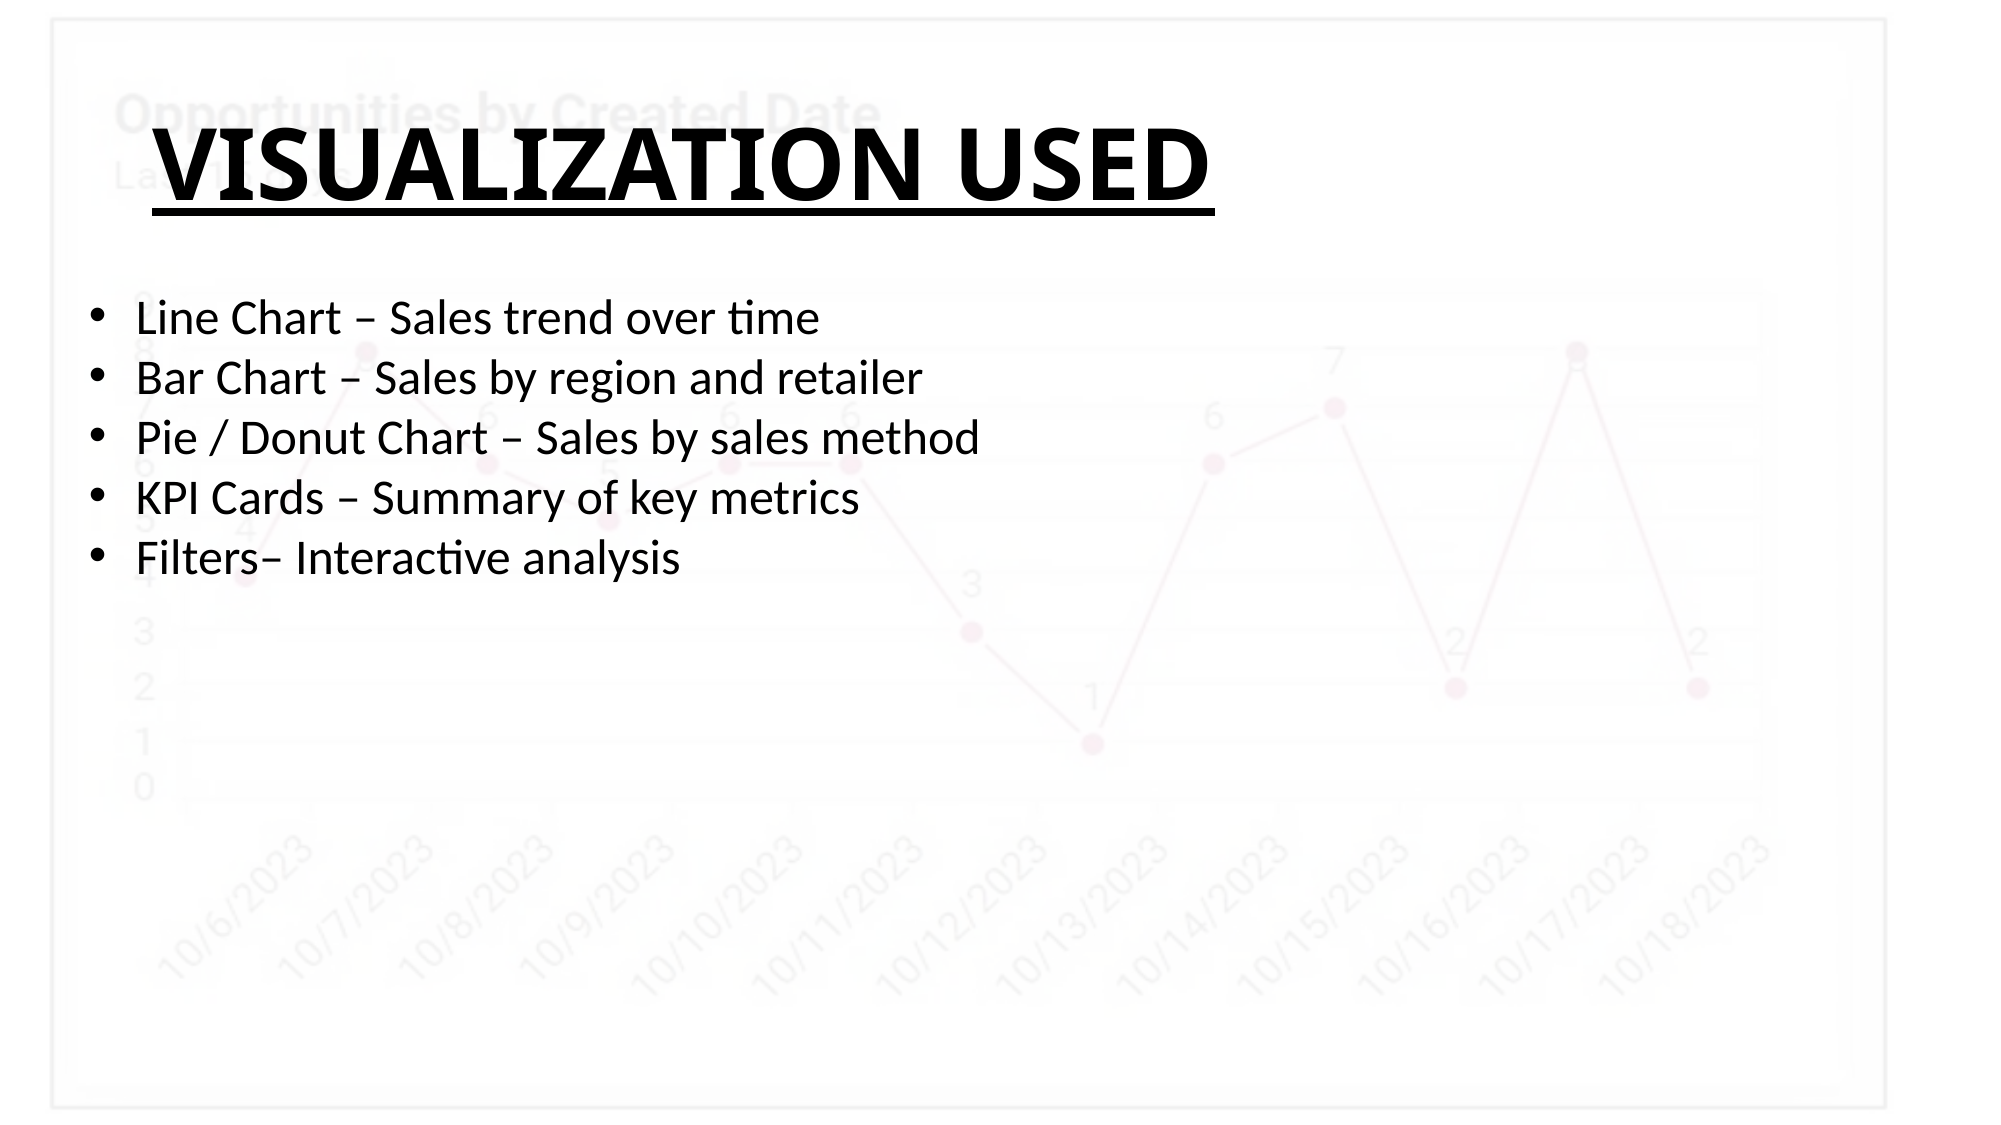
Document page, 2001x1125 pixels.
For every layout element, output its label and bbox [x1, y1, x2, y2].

list [0, 0, 2000, 1125]
